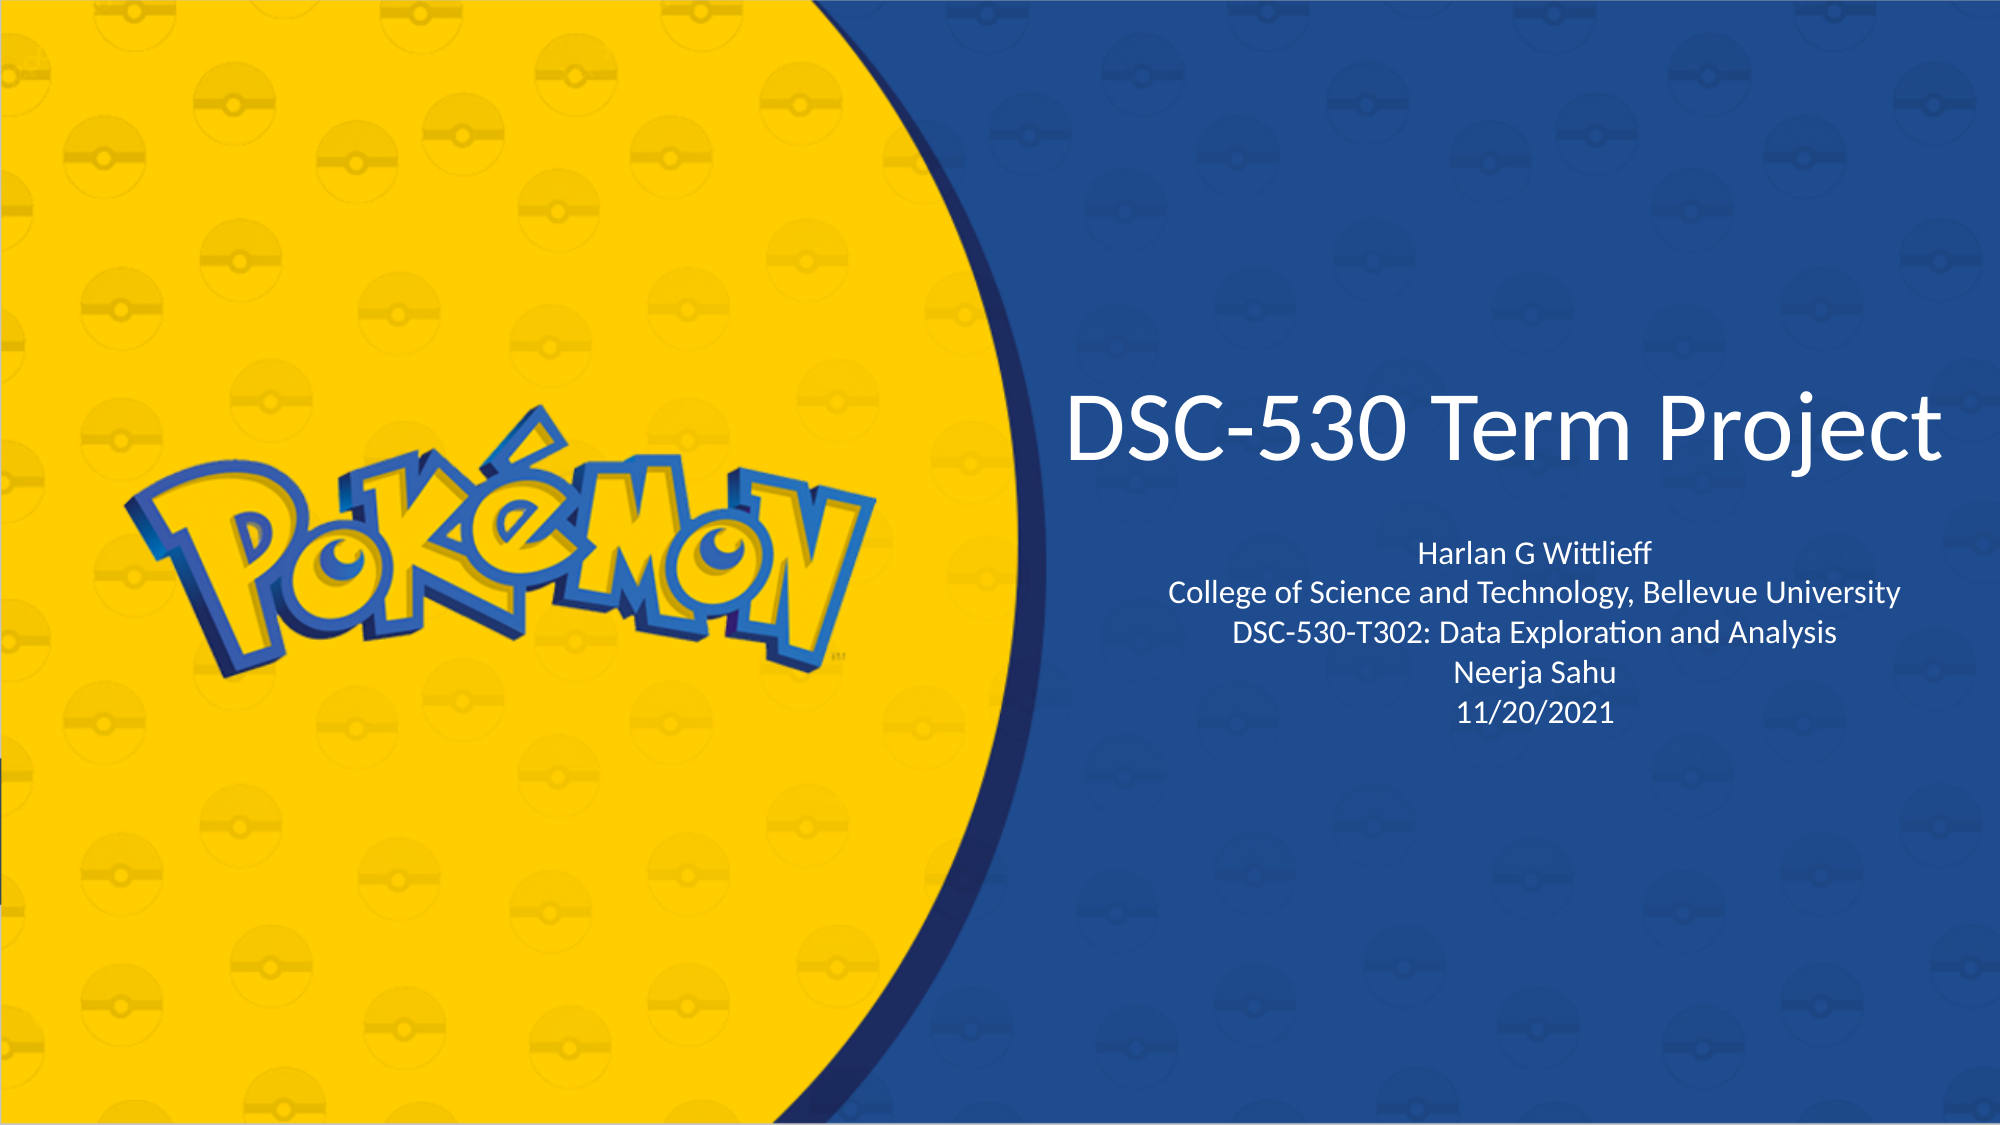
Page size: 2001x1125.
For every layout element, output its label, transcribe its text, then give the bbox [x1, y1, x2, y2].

text_box Harlan G Wittlieff College of Science and Technology, Bellevue University DSC-530-T302: Data Exploration and Analysis Neerja Sahu 11/20/2021 [1132, 523, 1938, 778]
text_box DSC-530 Term Project [1049, 353, 1987, 489]
text_box [0, 0, 2000, 1125]
